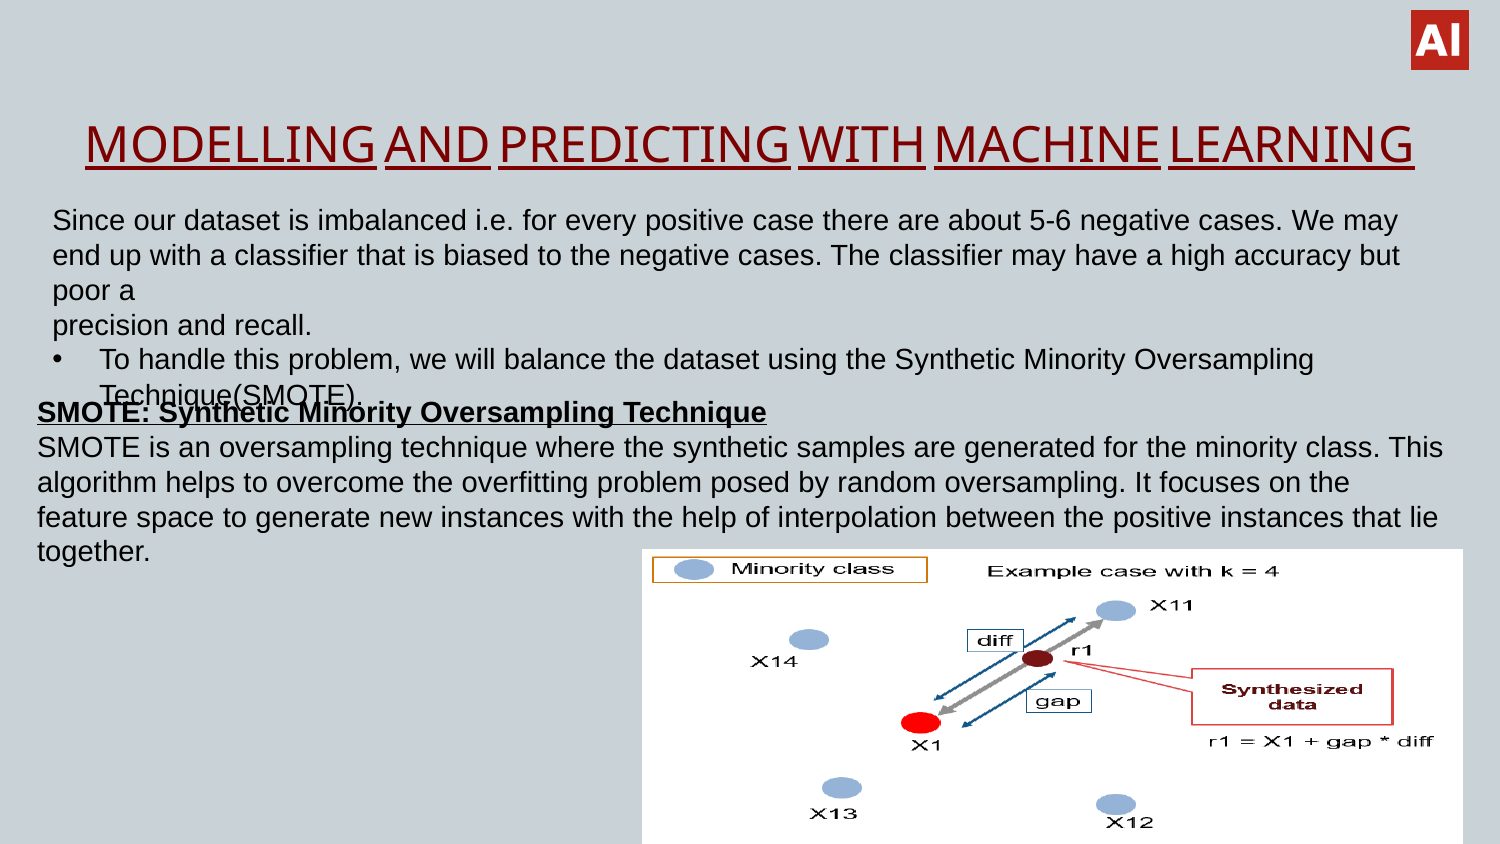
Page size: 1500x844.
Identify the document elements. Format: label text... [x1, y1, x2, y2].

picture [642, 549, 1463, 844]
text_box MODELLING AND PREDICTING WITH MACHINE LEARNING [70, 104, 1430, 180]
text_box Since our dataset is imbalanced i.e. for every positive case there are about 5-6 negative cases. We may end up with a classifier that is biased to the negative cases. The classifier may have a high accuracy but poor a precision and recall. To handle this problem, we will balance the dataset using the Synthetic Minority Oversampling Technique(SMOTE). [37, 193, 1463, 419]
picture [1411, 10, 1469, 70]
text_box SMOTE: Synthetic Minority Oversampling Technique SMOTE is an oversampling technique where the synthetic samples are generated for the minority class. This algorithm helps to overcome the overfitting problem posed by random oversampling. It focuses on the feature space to generate new instances with the help of interpolation between the positive instances that lie together. [22, 385, 1461, 576]
